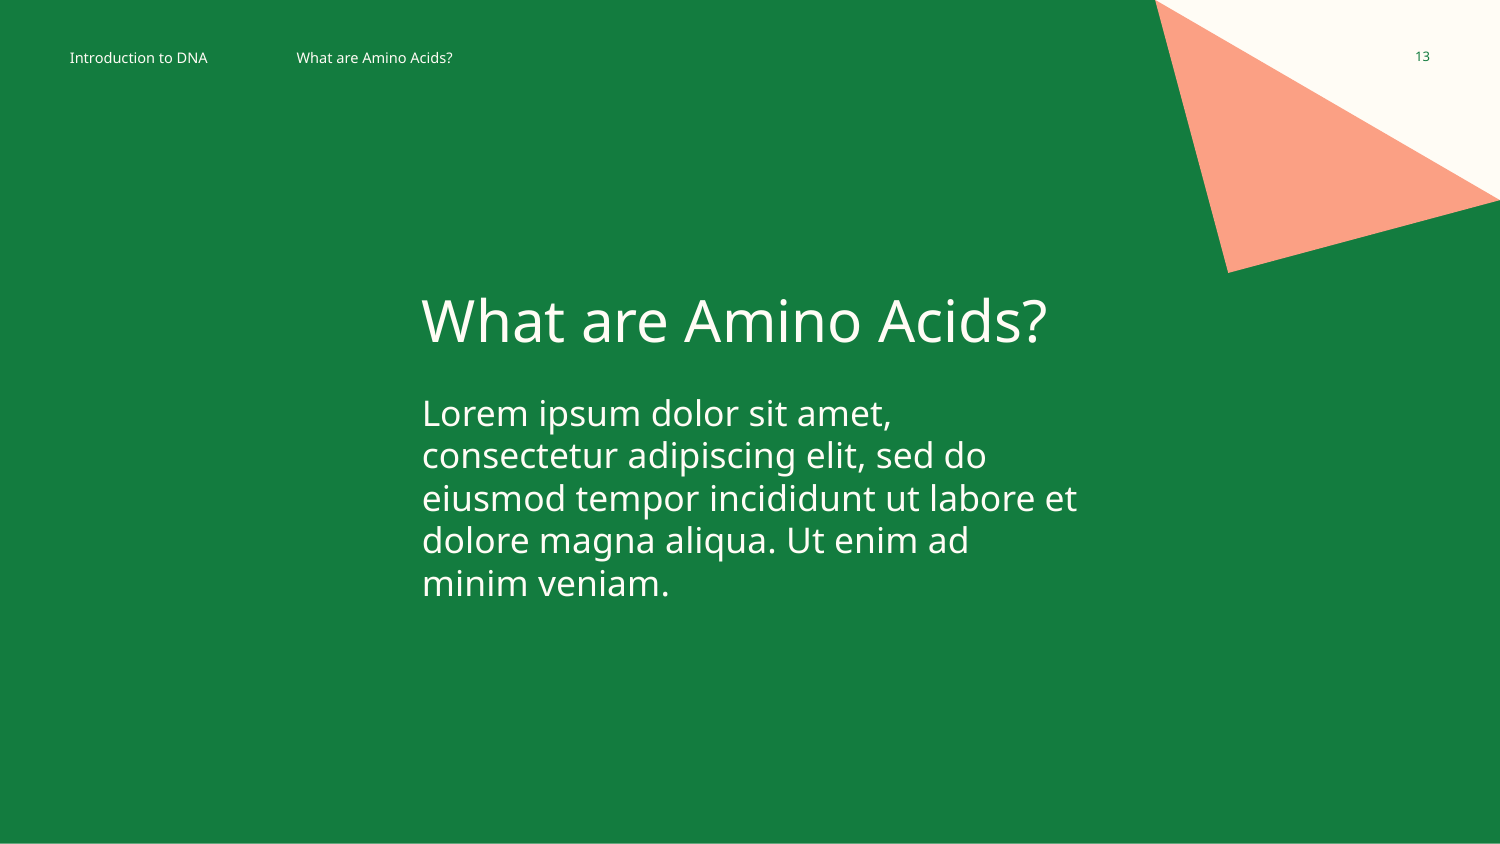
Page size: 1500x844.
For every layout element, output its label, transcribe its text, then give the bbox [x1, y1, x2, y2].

subtitle Introduction to DNA [54, 33, 277, 82]
list Lorem ipsum dolor sit amet, consectetur adipiscing elit, sed do eiusmod tempor incididunt ut labore et dolore magna aliqua. Ut enim ad minim veniam. [406, 375, 1094, 844]
slide_number ‹#› [1355, 33, 1446, 82]
subtitle What are Amino Acids? [281, 33, 750, 82]
title What are Amino Acids? [406, 268, 1094, 370]
